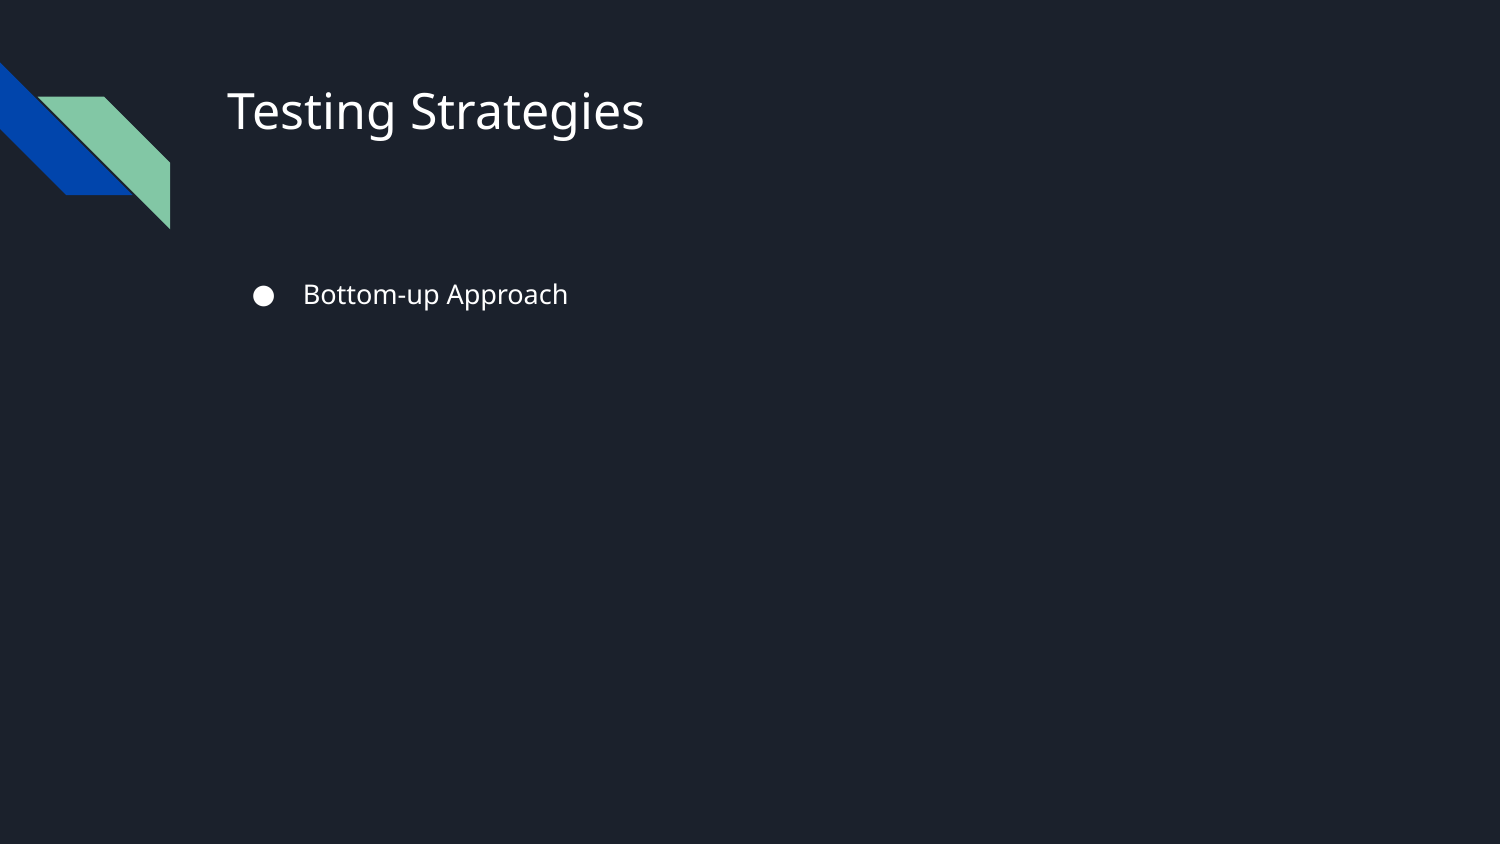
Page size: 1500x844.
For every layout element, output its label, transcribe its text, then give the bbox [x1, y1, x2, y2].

title Testing Strategies [212, 64, 1368, 215]
list Bottom-up Approach [212, 257, 1368, 735]
